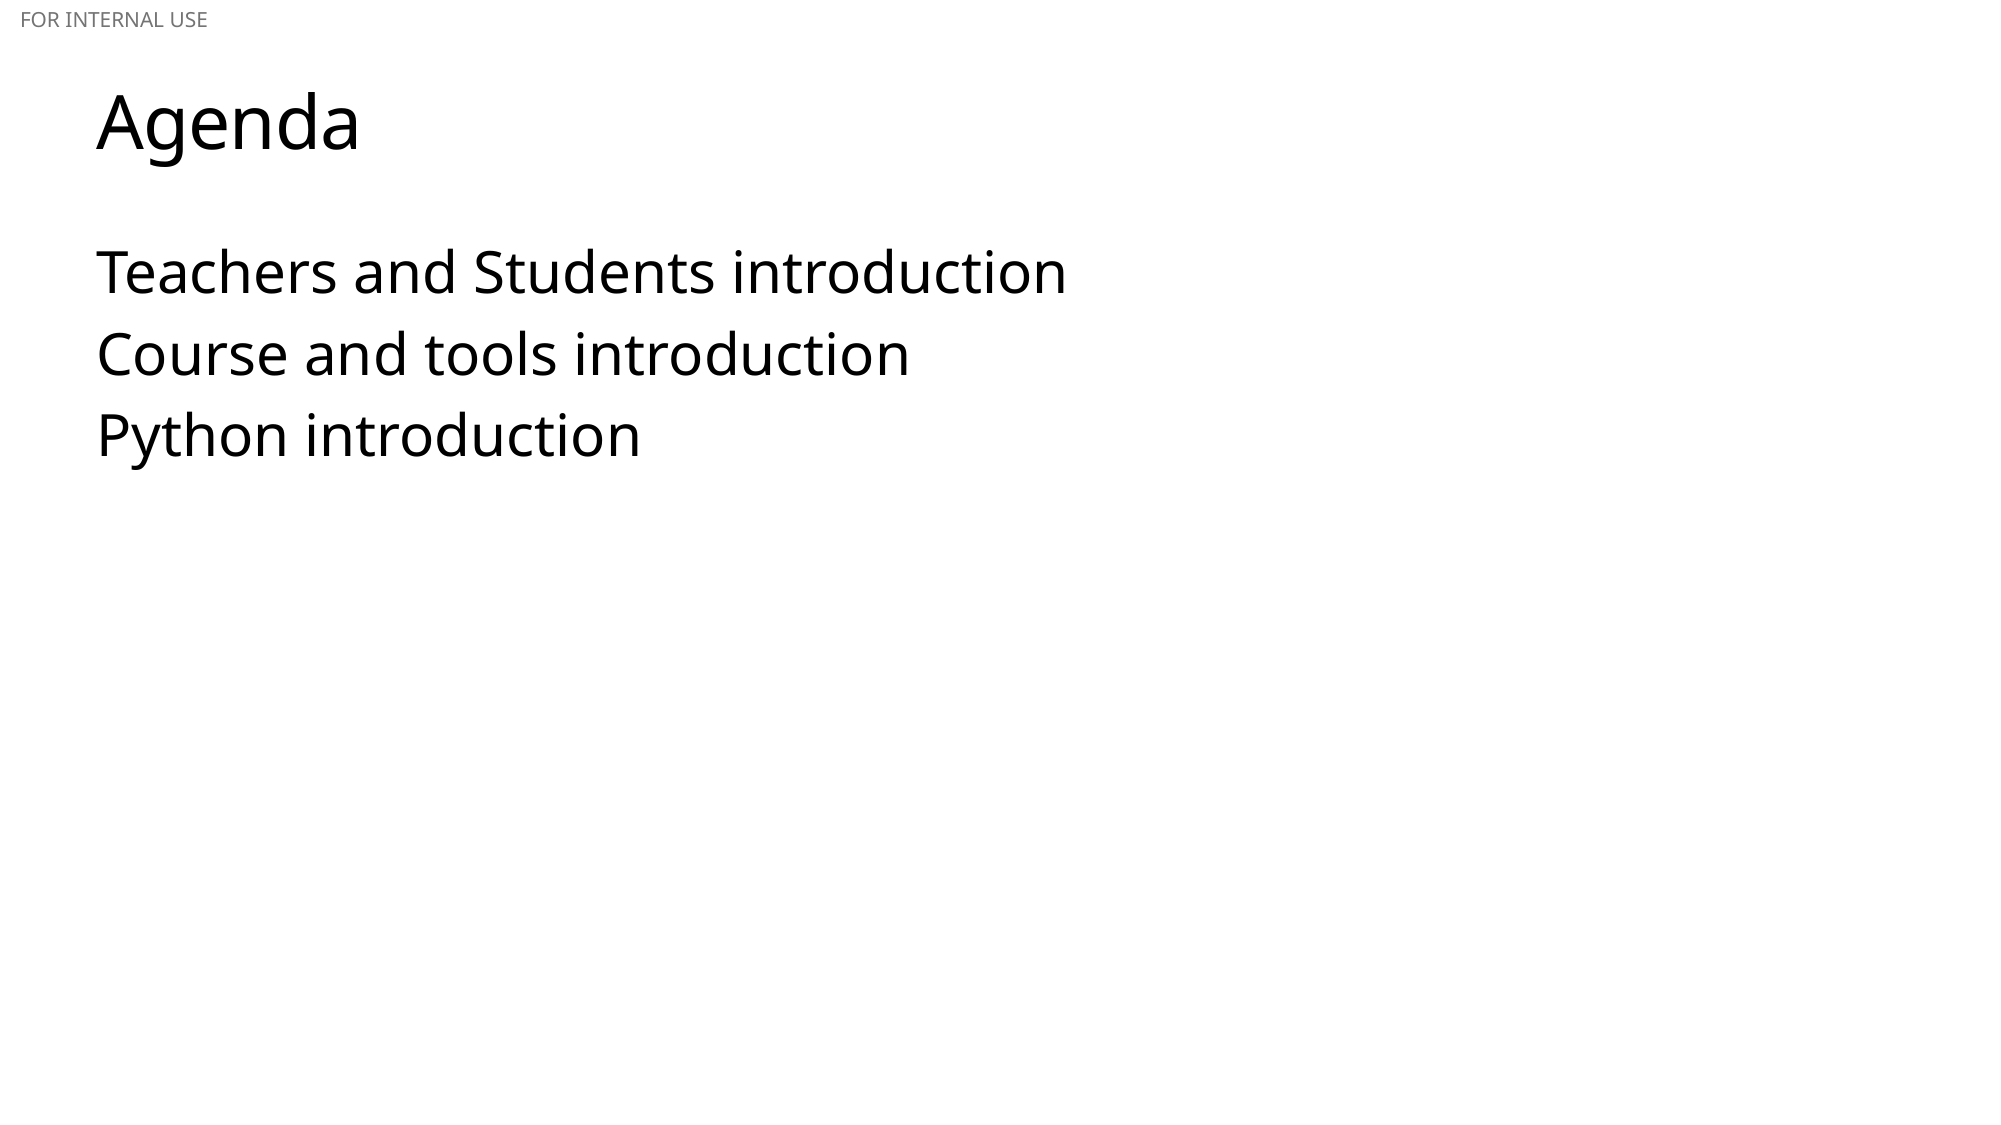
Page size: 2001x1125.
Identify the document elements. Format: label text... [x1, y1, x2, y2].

title Agenda [96, 75, 1904, 166]
list Teachers and Students introduction Course and tools introduction Python introduction [96, 235, 1904, 476]
